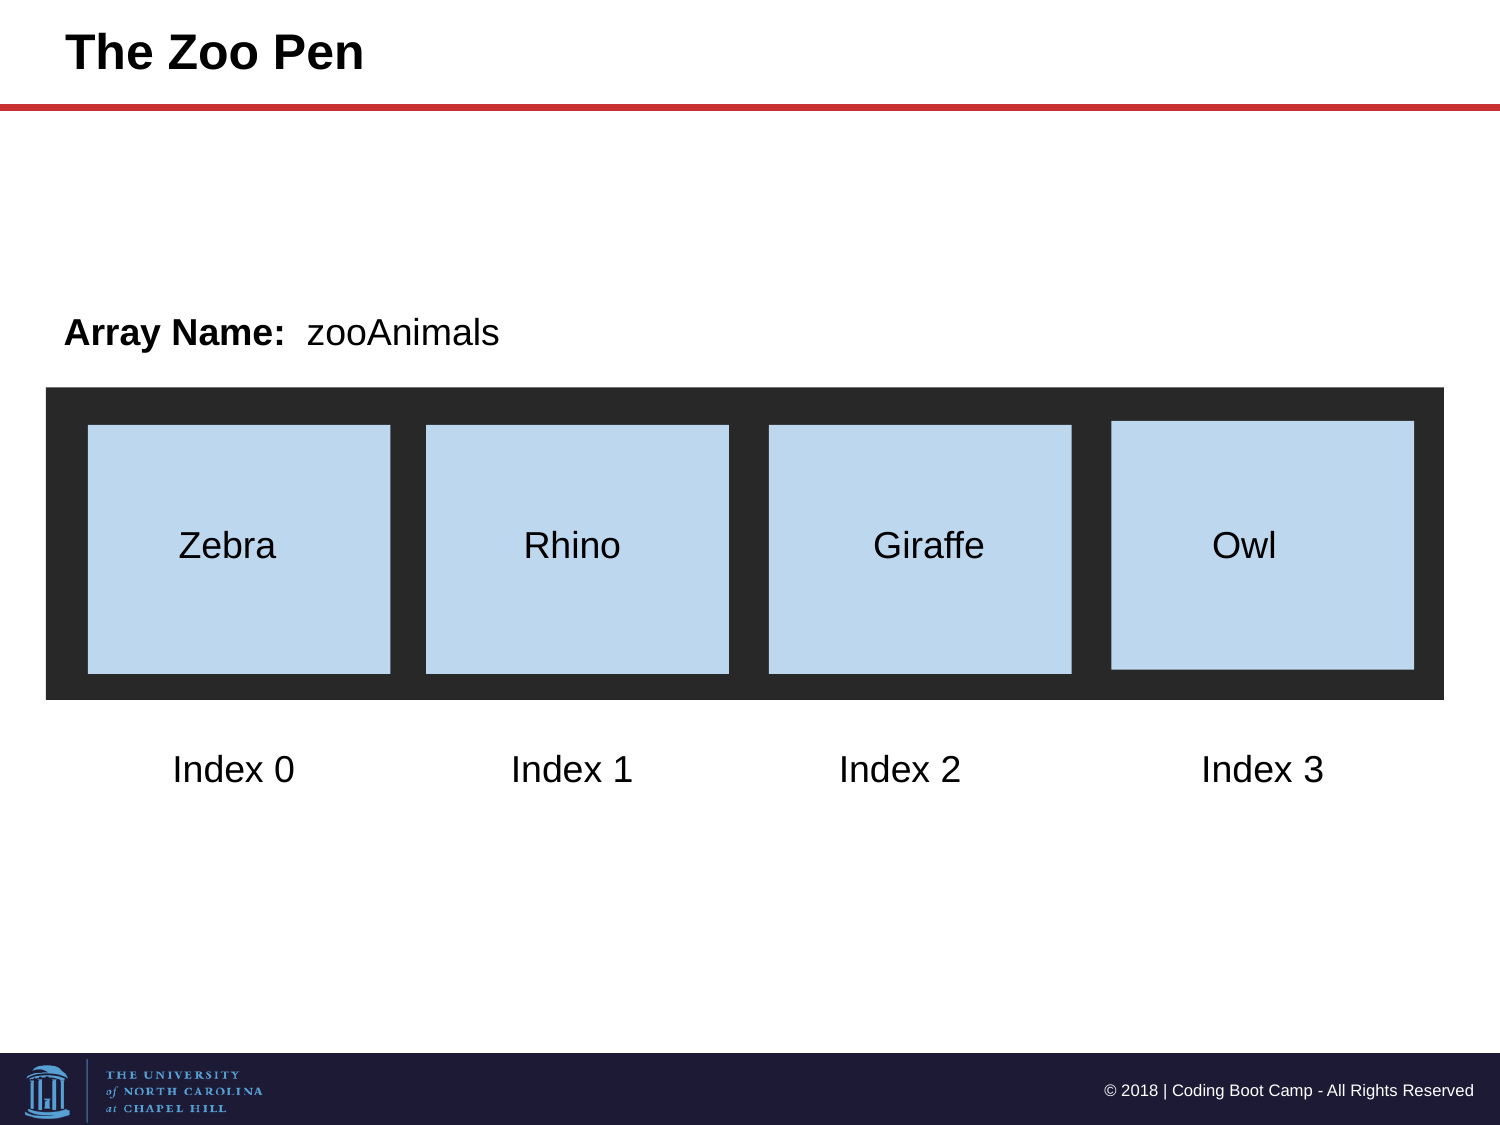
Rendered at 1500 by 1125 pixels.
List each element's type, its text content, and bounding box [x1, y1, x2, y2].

text_box [768, 424, 1073, 675]
picture [24, 1058, 263, 1123]
title The Zoo Pen [50, 0, 948, 108]
text_box Index 2 [823, 737, 977, 798]
text_box Index 1 [496, 737, 649, 798]
text_box Zebra [163, 513, 292, 574]
text_box [45, 386, 1445, 701]
text_box Index 3 [1186, 737, 1340, 798]
text_box Index 0 [157, 737, 321, 798]
text_box Rhino [508, 513, 636, 574]
text_box [425, 424, 730, 675]
text_box Owl [1197, 513, 1292, 574]
text_box [1110, 420, 1415, 671]
text_box Giraffe [858, 513, 1000, 574]
text_box [87, 424, 392, 675]
text_box Array Name: zooAnimals [48, 300, 515, 361]
